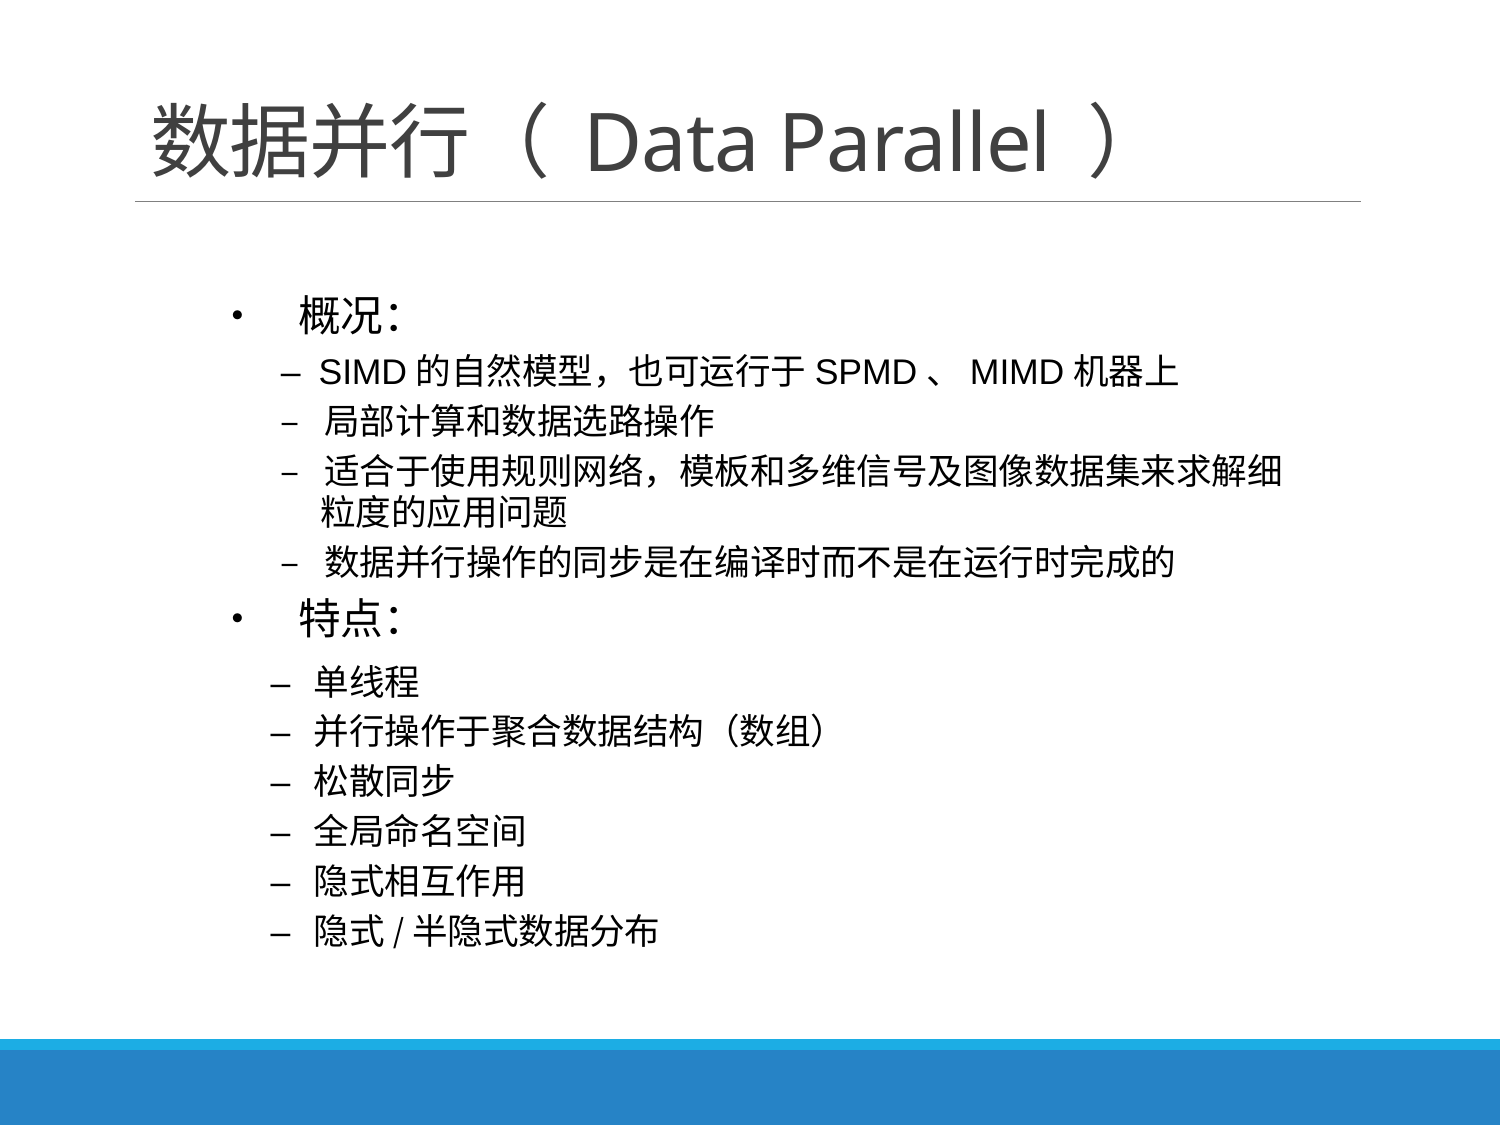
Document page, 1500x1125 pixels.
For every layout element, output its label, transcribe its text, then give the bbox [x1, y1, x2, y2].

text_box 单线程 并行操作于聚合数据结构（数组） 松散同步 全局命名空间 隐式相互作用 隐式/半隐式数据分布 [313, 666, 847, 959]
title 数据并行（ Data Parallel ） [135, 47, 1373, 196]
text_box • 概况： – SIMD的自然模型，也可运行于SPMD、MIMD机器上 – 局部计算和数据选路操作 – 适合于使用规则网络，模板和多维信号及图像数据集来求解细 粒度的应用问题 – 数据并行操作的同步是在编译时而不是在运行时完成的 • 特点： [216, 195, 1284, 651]
text_box – – – – – – [270, 662, 291, 959]
